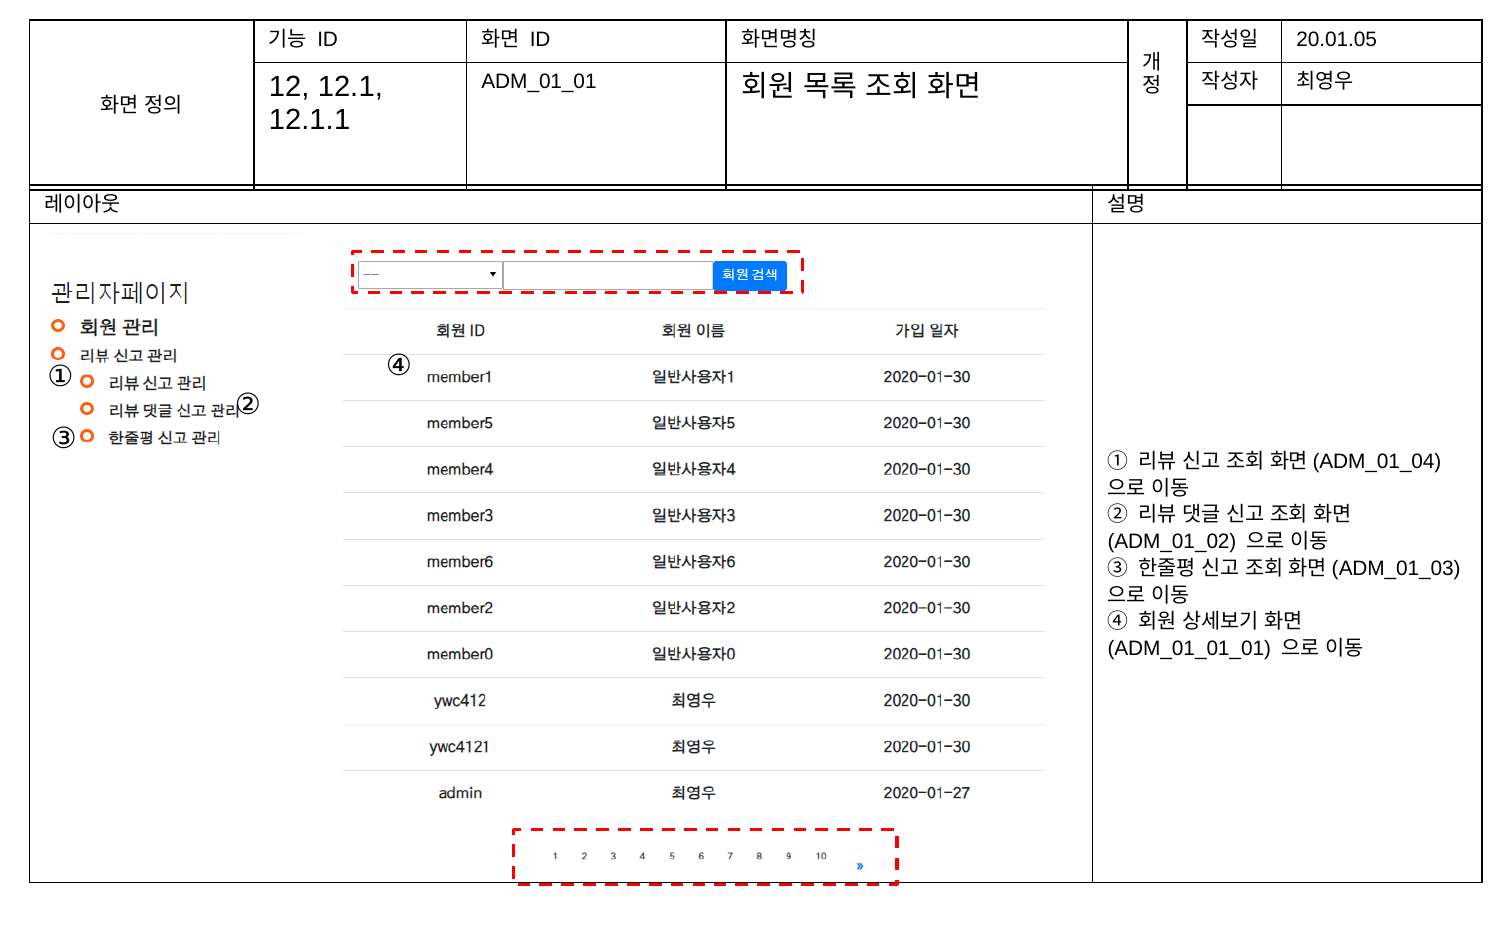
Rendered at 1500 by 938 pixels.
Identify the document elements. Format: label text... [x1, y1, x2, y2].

table_header 기능 ID [255, 21, 466, 62]
table_header 화면명칭 [727, 21, 1127, 62]
table_header 20.01.05 [1282, 21, 1481, 62]
table_cell 12, 12.1, 12.1.1 [255, 63, 466, 184]
table_header 화면 ID [467, 21, 725, 62]
table_cell 작성자 [1188, 63, 1281, 104]
table_cell ADM_01_01 [467, 63, 725, 184]
table_header 레이아웃 [30, 186, 1092, 223]
table_cell ① 리뷰 신고 조회 화면(ADM_01_04) 으로 이동 ② 리뷰 댓글 신고 조회 화면(ADM_01_02) 으로 이동 ③ 한줄평 신고 조회 화면(ADM_01_03) 으로 이동 ④ 회원 상세보기 화면(ADM_01_01_01) 으로 이동 [1093, 224, 1481, 882]
table_cell 최영우 [1282, 63, 1481, 104]
table_header 작성일 [1188, 21, 1281, 62]
picture [29, 224, 1093, 875]
table_cell [1282, 106, 1481, 184]
table_cell 회원 목록 조회 화면 [727, 63, 1127, 184]
table_cell [1188, 106, 1281, 184]
table_header 설명 [1093, 186, 1481, 223]
table_header 화면 정의 [30, 21, 253, 184]
table_header 개정 [1129, 21, 1186, 184]
